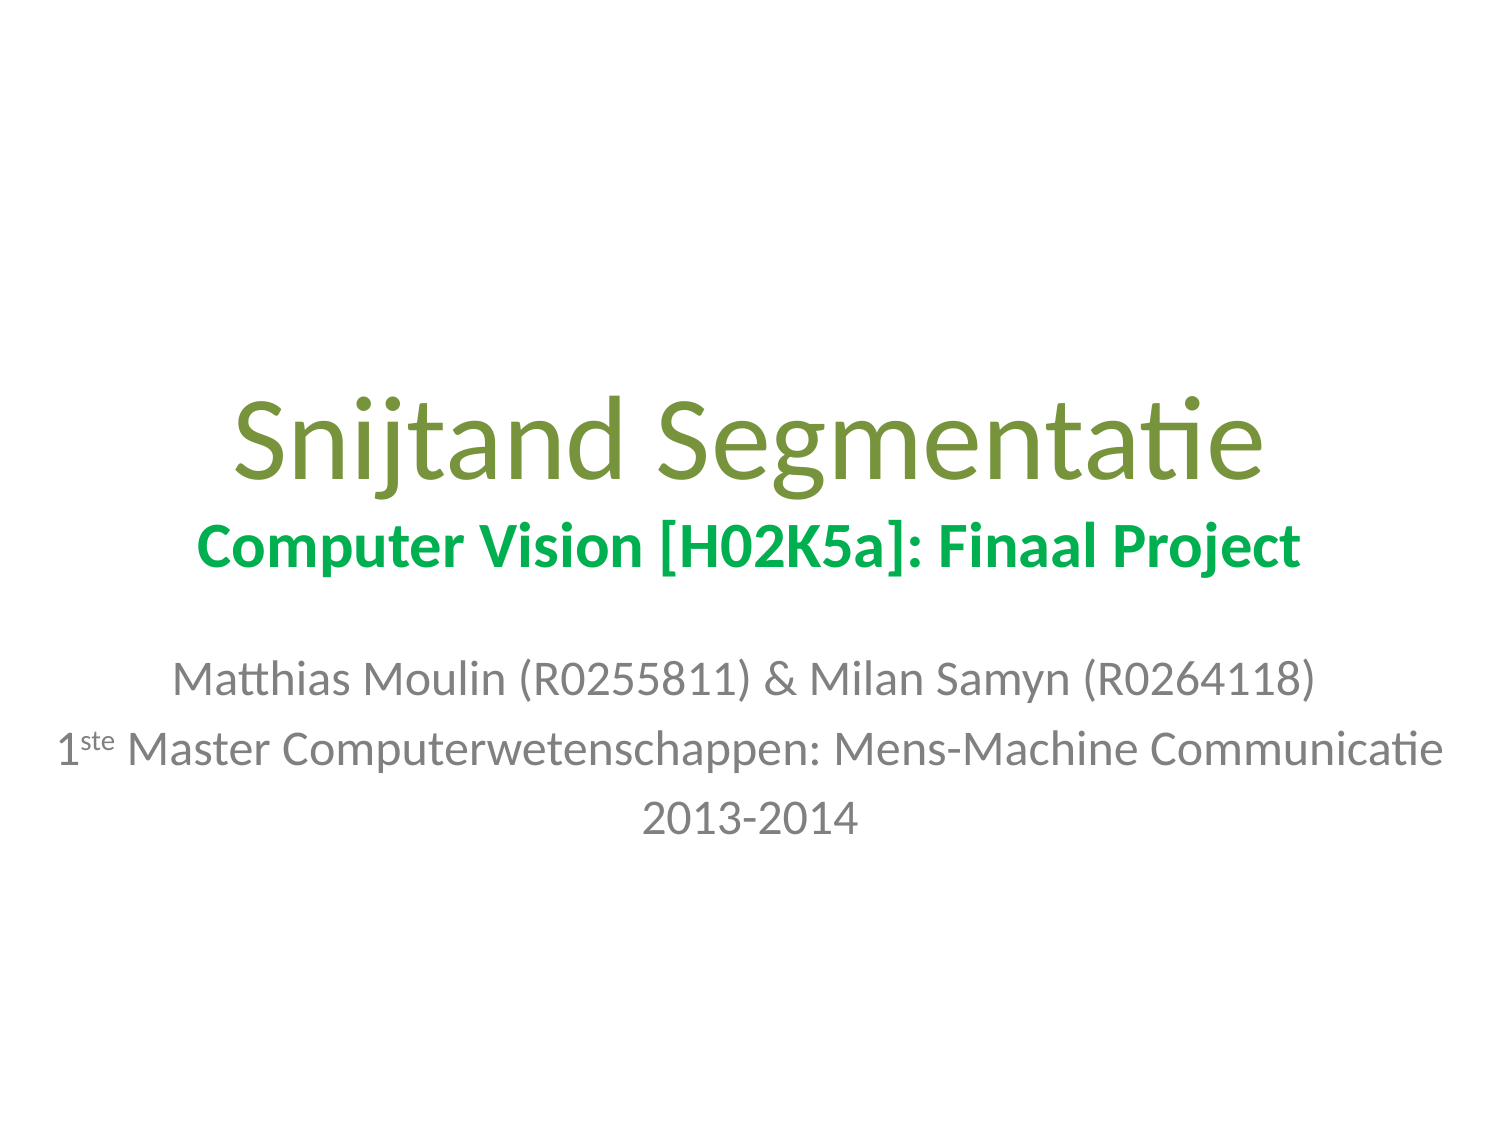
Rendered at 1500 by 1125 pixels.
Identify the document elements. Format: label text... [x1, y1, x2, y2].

subtitle Matthias Moulin (R0255811) & Milan Samyn (R0264118) 1ste Master Computerwetenschappen: Mens-Machine Communicatie 2013-2014 [0, 637, 1500, 925]
title Snijtand Segmentatie Computer Vision [H02K5a]: Finaal Project [112, 349, 1388, 591]
